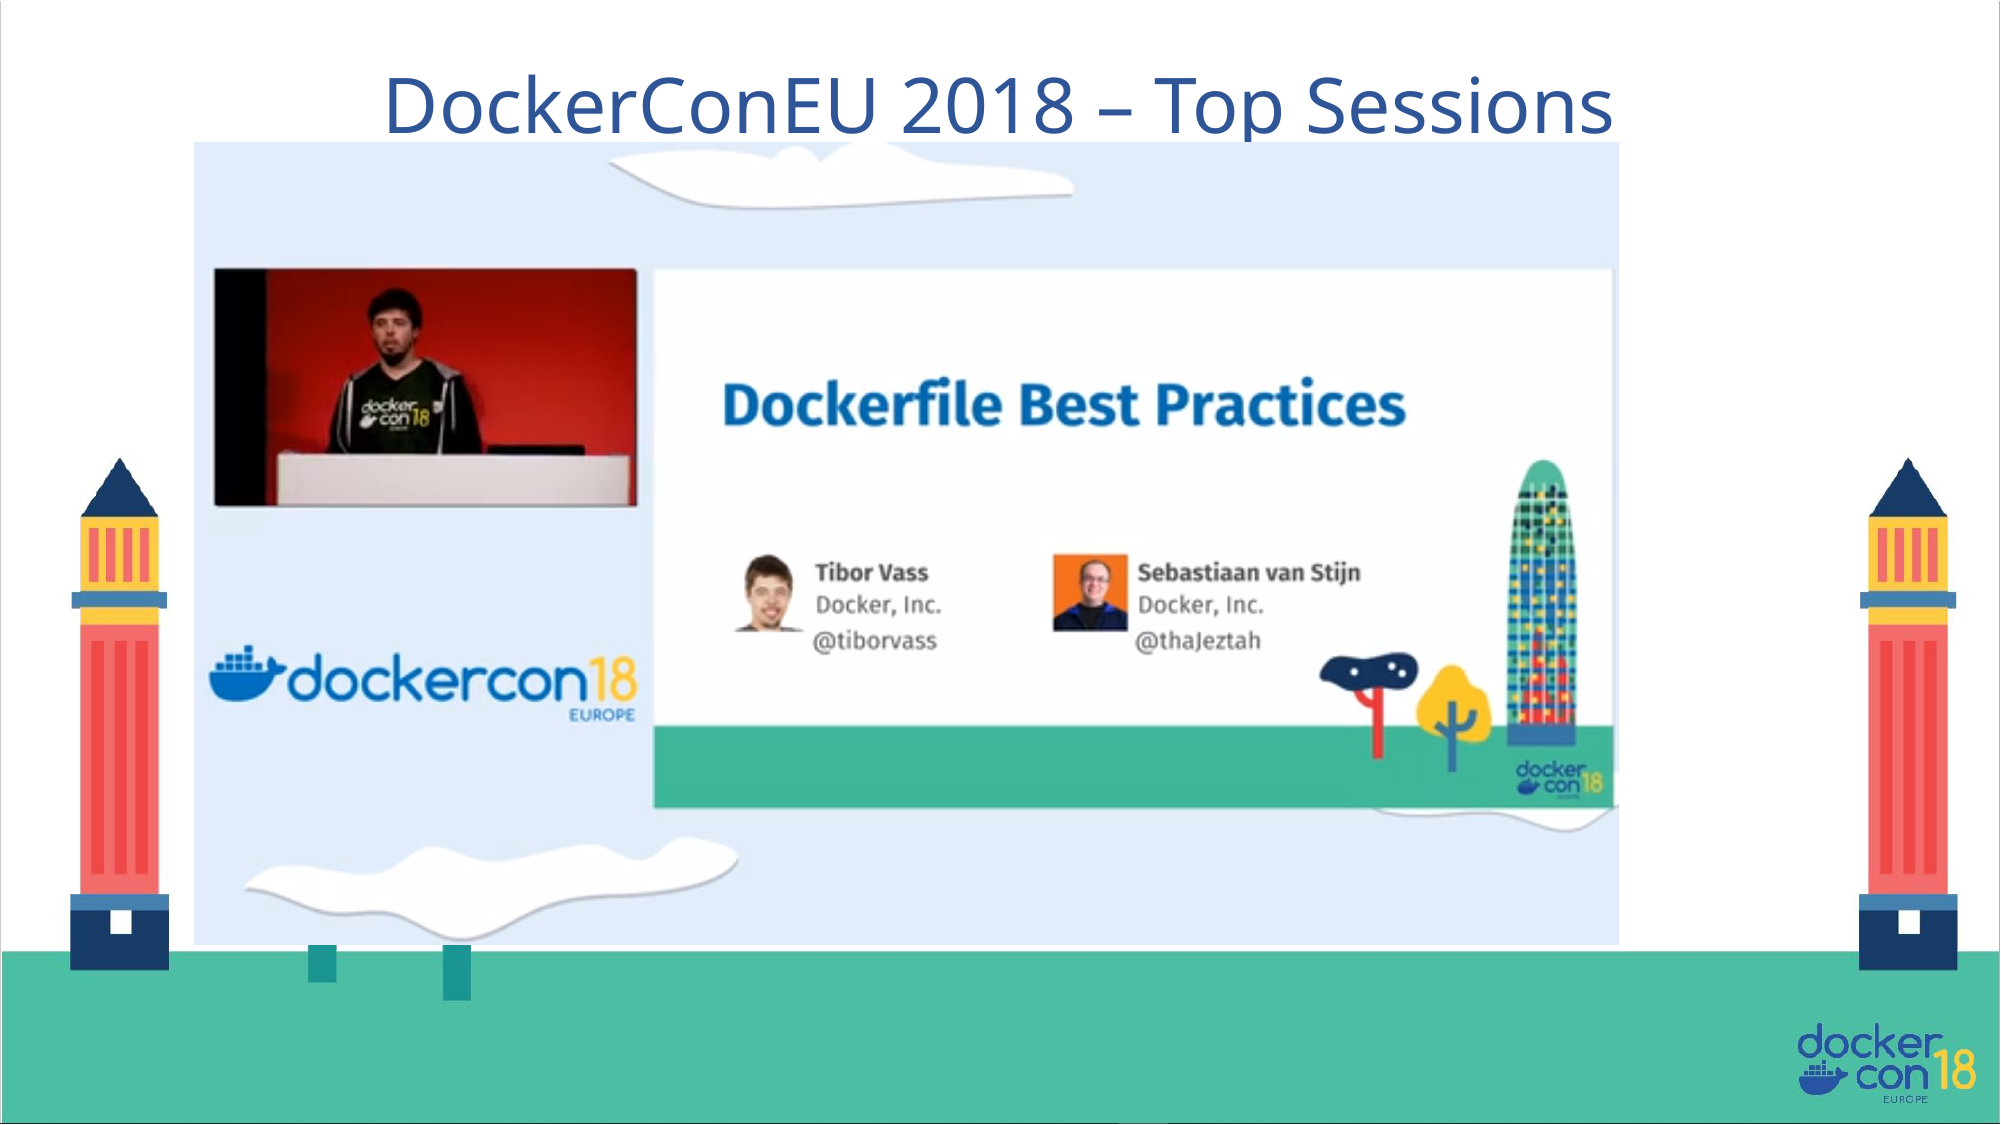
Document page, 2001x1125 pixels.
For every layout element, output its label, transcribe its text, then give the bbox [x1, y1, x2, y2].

picture [0, 1, 2000, 1124]
title DockerConEU 2018 – Top Sessions [137, 59, 1863, 159]
